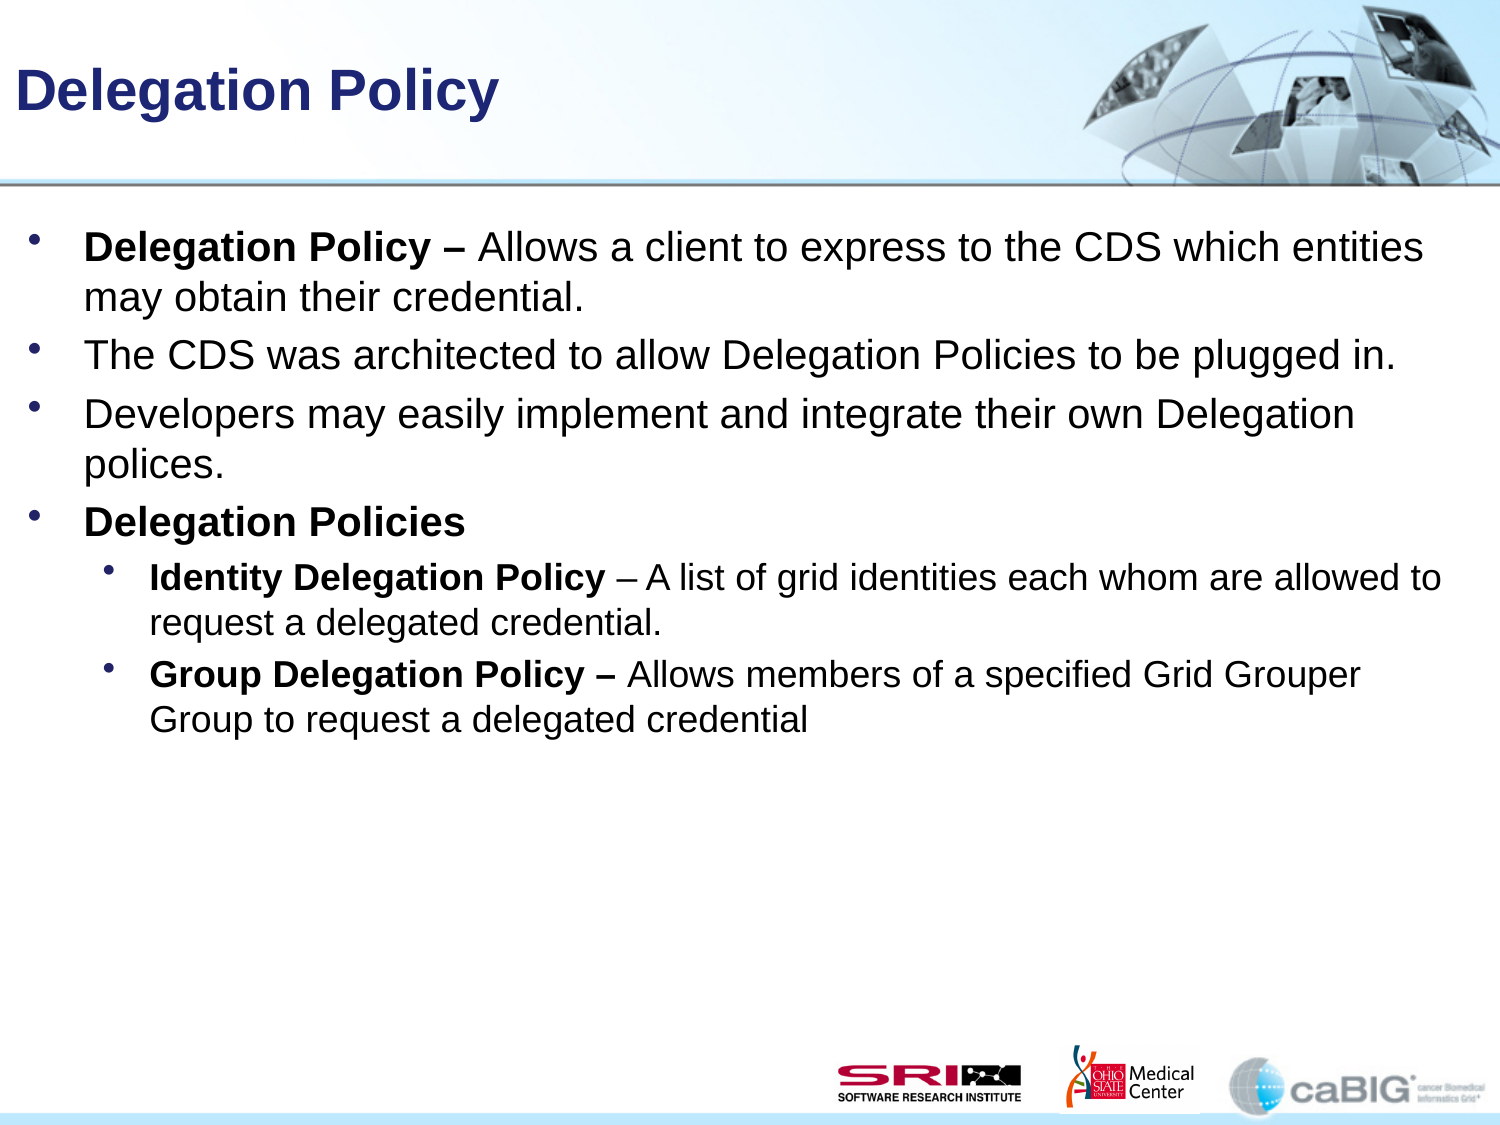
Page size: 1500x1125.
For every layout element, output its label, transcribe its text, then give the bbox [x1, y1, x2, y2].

title Delegation Policy [0, 0, 1126, 176]
list Delegation Policy – Allows a client to express to the CDS which entities may obtain their credential. The CDS was architected to allow Delegation Policies to be plugged in. Developers may easily implement and integrate their own Delegation polices. Delegation Policies Identity Delegation Policy – A list of grid identities each whom are allowed to request a delegated credential. Group Delegation Policy – Allows members of a specified Grid Grouper Group to request a delegated credential [12, 212, 1476, 1038]
picture [0, 0, 1500, 1125]
